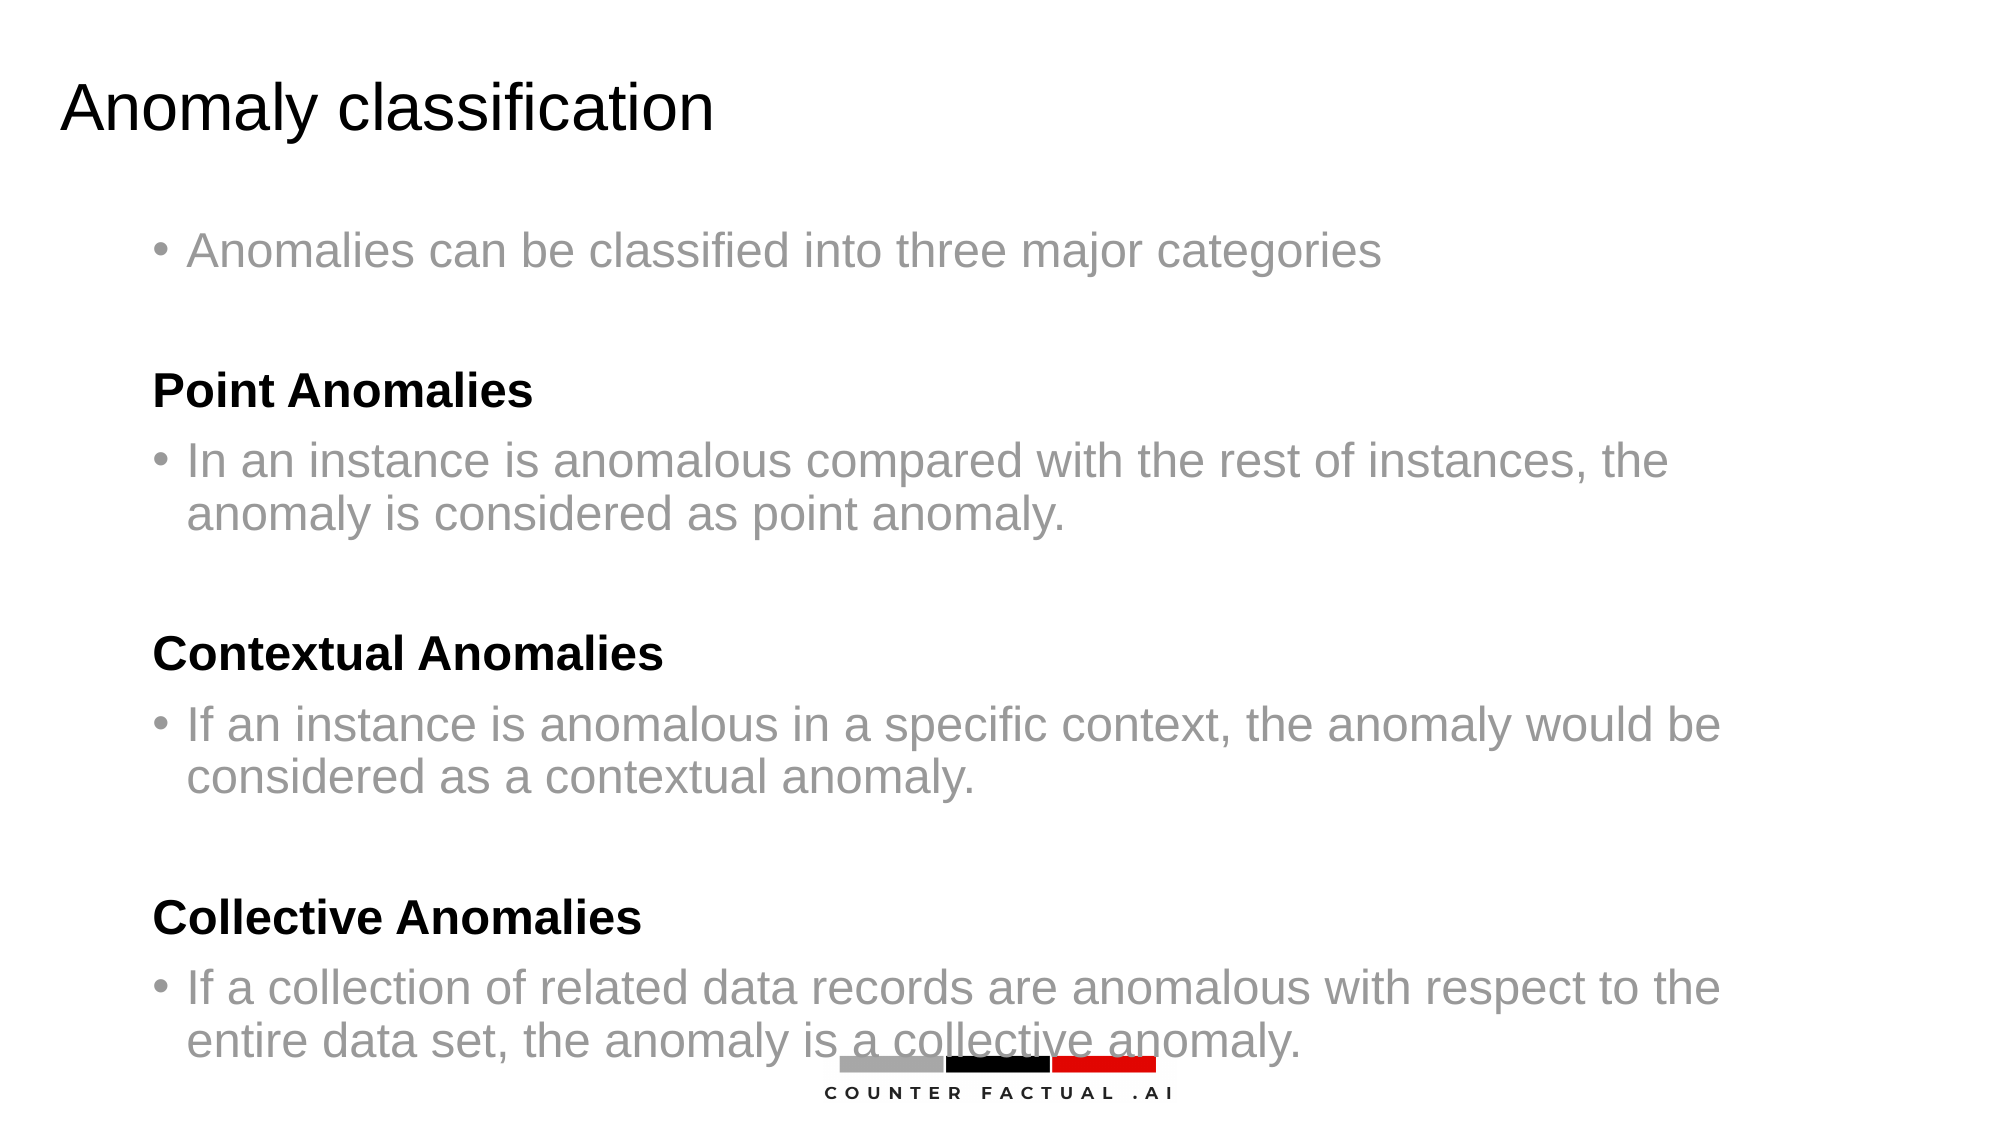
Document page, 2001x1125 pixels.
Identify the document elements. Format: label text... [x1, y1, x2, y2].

list Anomalies can be classified into three major categories Point Anomalies In an instance is anomalous compared with the rest of instances, the anomaly is considered as point anomaly. Contextual Anomalies If an instance is anomalous in a specific context, the anomaly would be considered as a contextual anomaly. Collective Anomalies If a collection of related data records are anomalous with respect to the entire data set, the anomaly is a collective anomaly. [137, 217, 1863, 1076]
title Anomaly classification [0, 0, 2000, 218]
picture [823, 1076, 1177, 1103]
